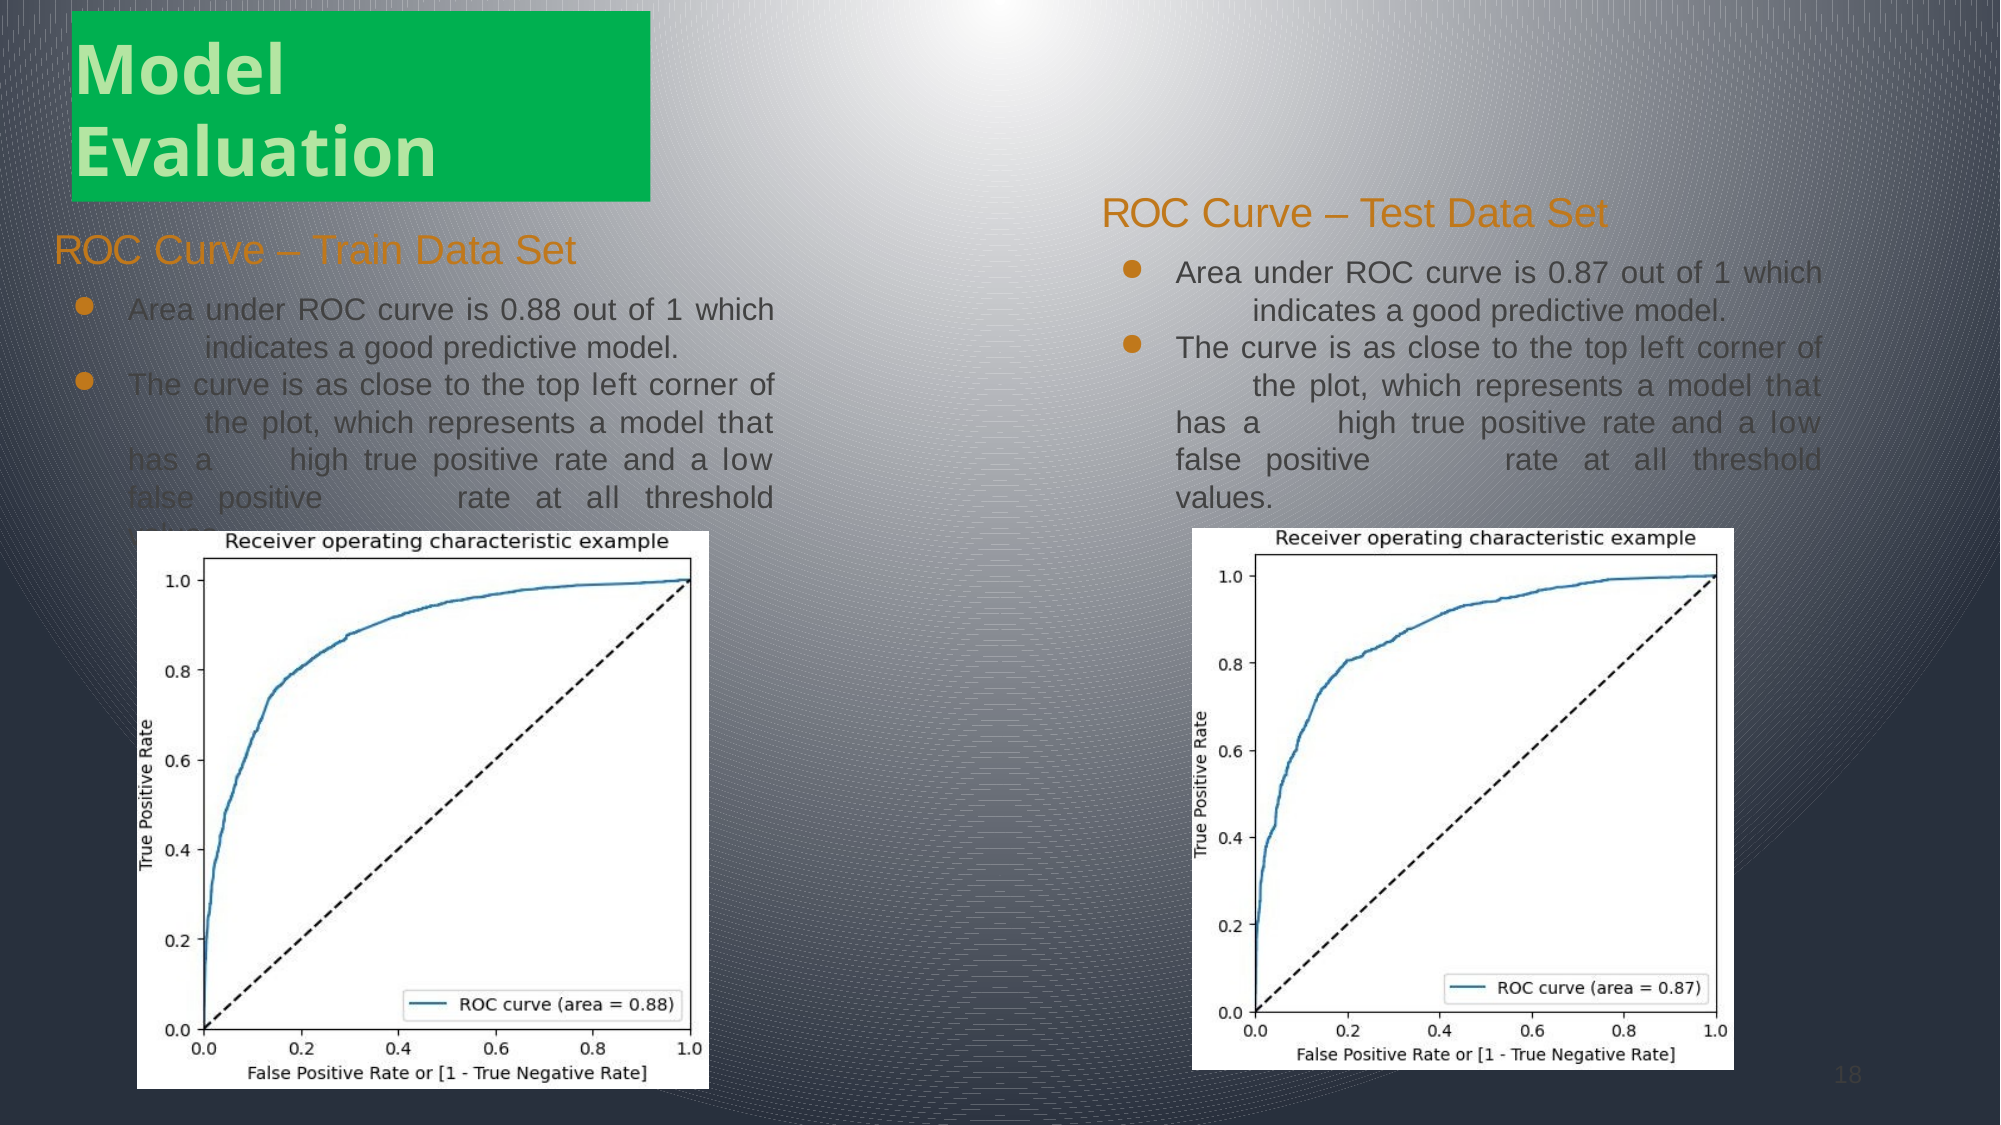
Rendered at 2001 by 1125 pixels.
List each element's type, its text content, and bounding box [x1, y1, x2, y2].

picture [136, 531, 709, 1089]
text_box ROC Curve – Test Data Set Area under ROC curve is 0.87 out of 1 which indicates a good predictive model. The curve is as close to the top left corner of the plot, which represents a model that has a high true positive rate and a low false positive rate at all threshold values. [1099, 157, 1824, 515]
text_box ROC Curve – Train Data Set Area under ROC curve is 0.88 out of 1 which indicates a good predictive model. The curve is as close to the top left corner of the plot, which represents a model that has a high true positive rate and a low false positive rate at all threshold values. [51, 194, 776, 552]
slide_number 18 [1412, 745, 1863, 1125]
title Model Evaluation [71, 11, 651, 194]
picture [1191, 527, 1735, 1071]
